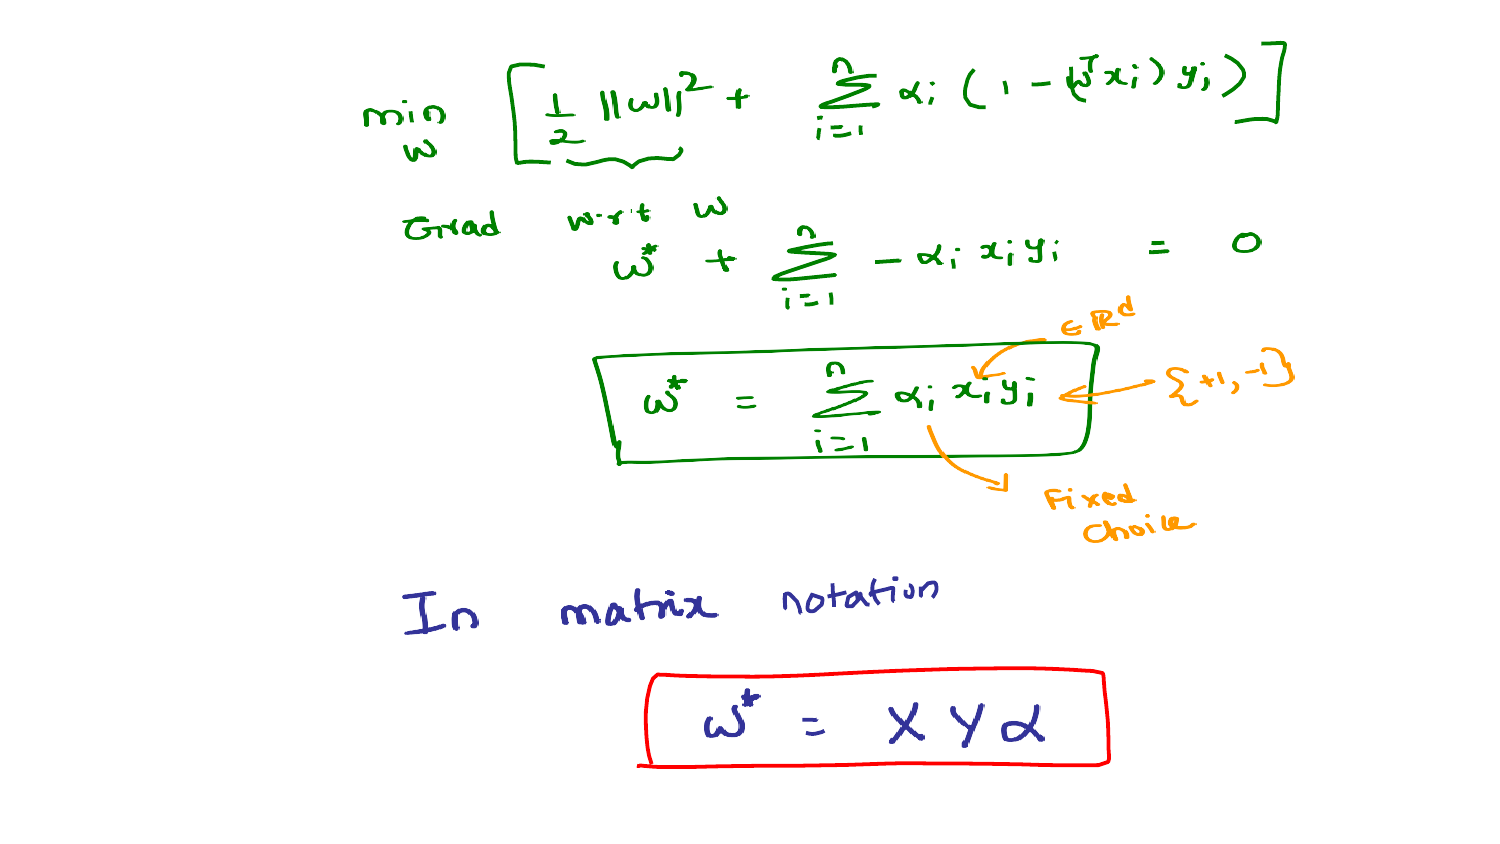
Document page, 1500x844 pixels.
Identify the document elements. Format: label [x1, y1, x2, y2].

text_box [600, 71, 714, 122]
text_box [401, 575, 1110, 768]
text_box [816, 117, 862, 136]
text_box [508, 64, 551, 164]
picture [1177, 62, 1210, 91]
picture [549, 129, 586, 146]
text_box [566, 147, 682, 168]
text_box [820, 57, 879, 108]
text_box [1222, 42, 1286, 123]
text_box [402, 196, 1295, 543]
picture [403, 139, 437, 162]
picture [1066, 54, 1140, 90]
text_box [899, 81, 935, 105]
picture [545, 92, 576, 117]
picture [1149, 57, 1166, 85]
text_box [964, 69, 986, 108]
picture [725, 87, 750, 109]
text_box [363, 99, 446, 128]
